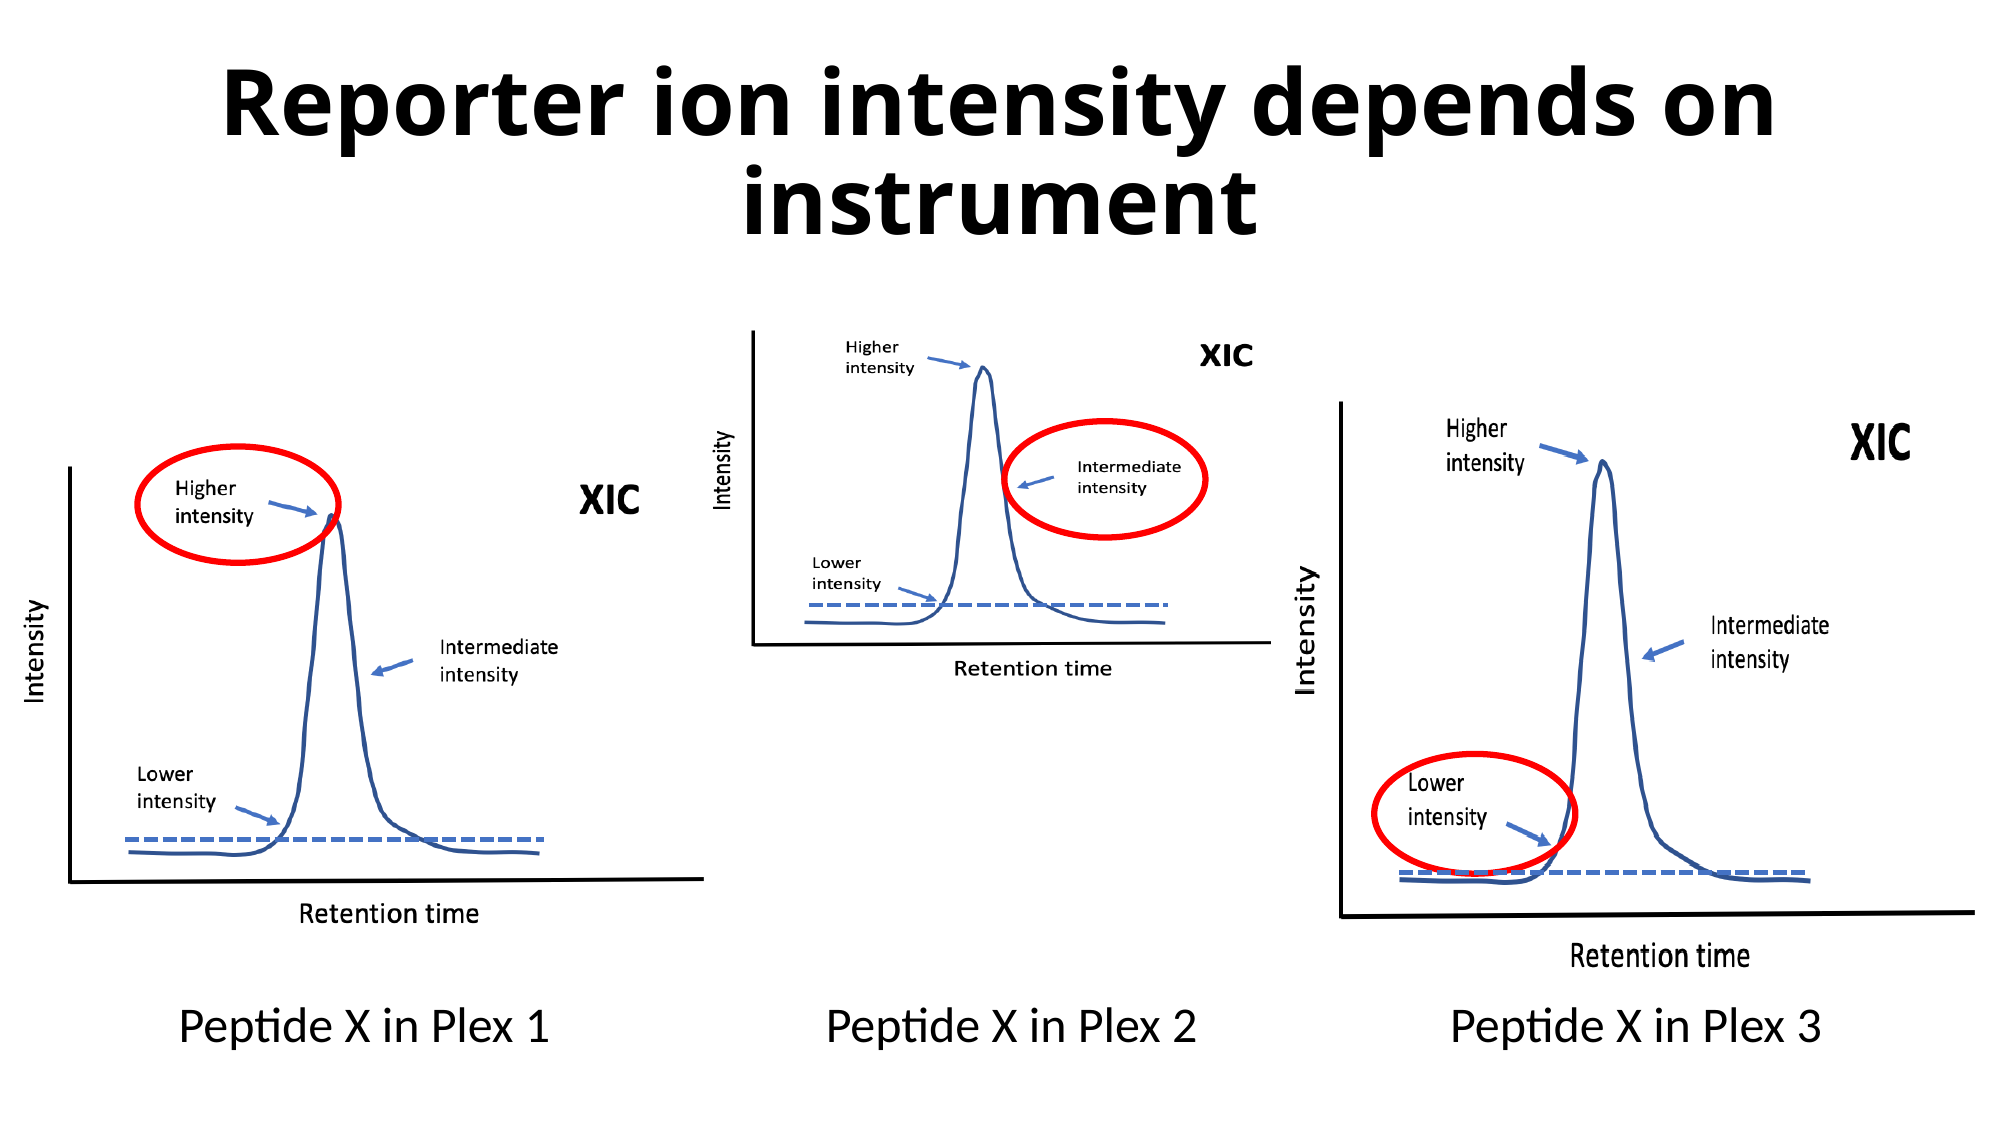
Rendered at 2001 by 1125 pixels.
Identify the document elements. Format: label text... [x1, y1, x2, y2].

title Reporter ion intensity depends on instrument [137, 63, 1863, 248]
picture [0, 275, 2000, 982]
text_box Peptide X in Plex 1 [163, 985, 566, 1060]
text_box Peptide X in Plex 3 [1435, 985, 1837, 1060]
text_box Peptide X in Plex 2 [811, 985, 1213, 1060]
